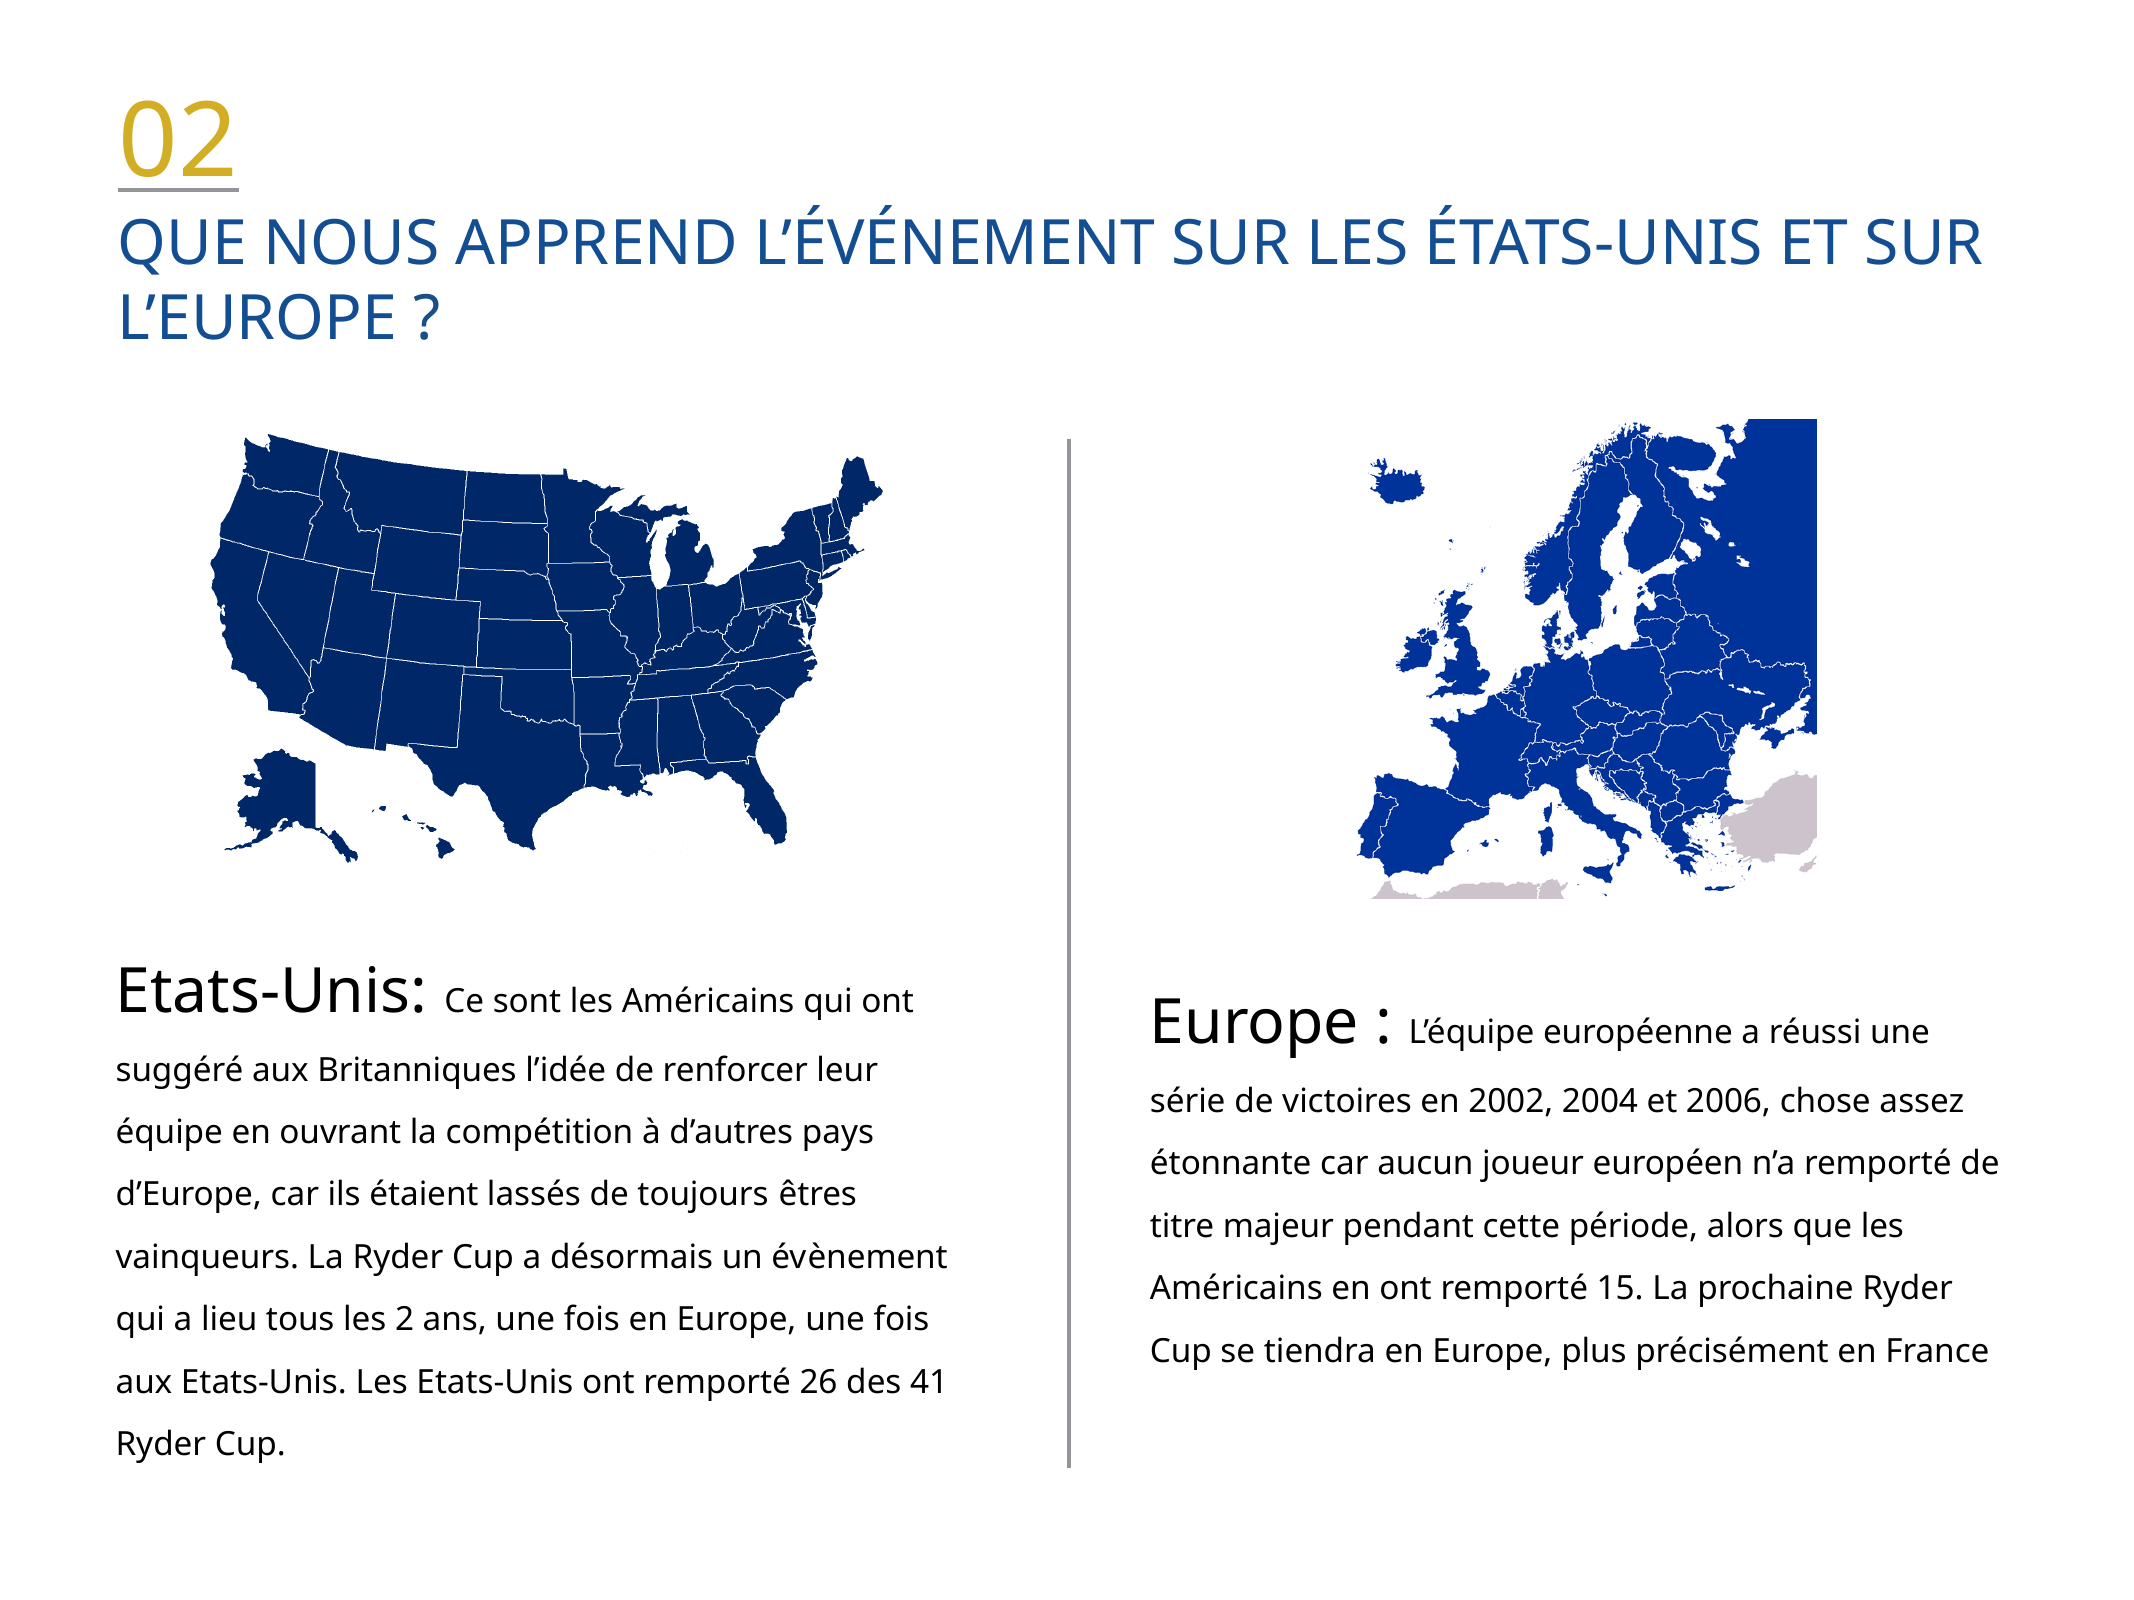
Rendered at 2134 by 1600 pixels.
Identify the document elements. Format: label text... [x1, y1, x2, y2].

text_box 02 [110, 64, 247, 193]
picture [199, 416, 890, 865]
text_box Etats-Unis: Ce sont les Américains qui ont suggéré aux Britanniques l’idée de renforcer leur équipe en ouvrant la compétition à d’autres pays d’Europe, car ils étaient lassés de toujours êtres vainqueurs. La Ryder Cup a désormais un évènement qui a lieu tous les 2 ans, une fois en Europe, une fois aux Etats-Unis. Les Etats-Unis ont remporté 26 des 41 Ryder Cup. [107, 954, 979, 1471]
picture [1337, 418, 1817, 899]
text_box Europe : L’équipe européenne a réussi une série de victoires en 2002, 2004 et 2006, chose assez étonnante car aucun joueur européen n’a remporté de titre majeur pendant cette période, alors que les Américains en ont remporté 15. La prochaine Ryder Cup se tiendra en Europe, plus précisément en France [1141, 985, 2013, 1377]
text_box Que nous apprend l’événement sur les États-Unis et sur l’Europe ? [109, 193, 2134, 360]
